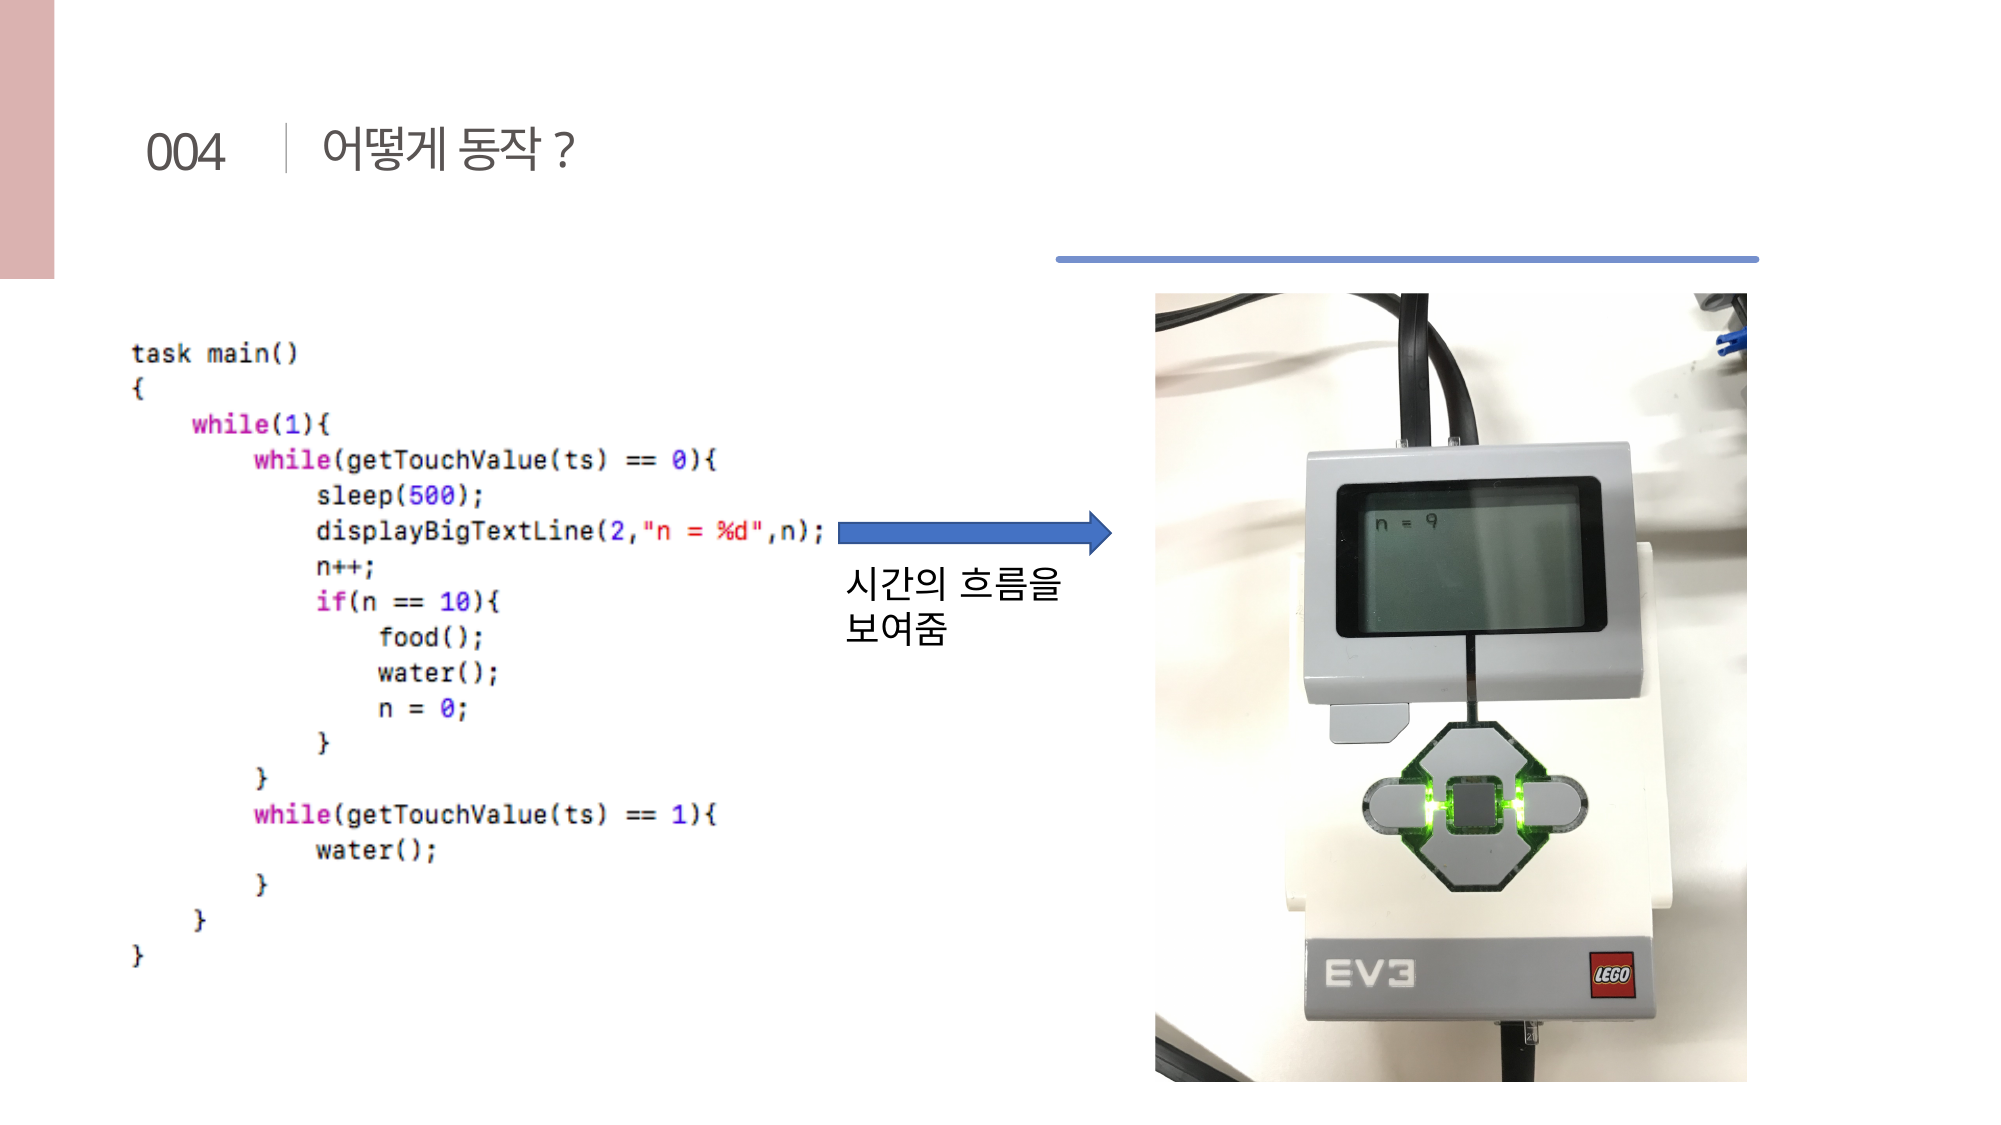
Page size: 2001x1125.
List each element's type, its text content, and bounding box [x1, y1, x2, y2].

list 004 [130, 112, 306, 191]
text_box 시간의 흐름을 보여줌 [901, 553, 1057, 659]
picture [1057, 295, 1845, 1081]
title 어떻게 동작? [306, 109, 1002, 189]
text_box [901, 521, 1057, 545]
picture [112, 338, 901, 1016]
